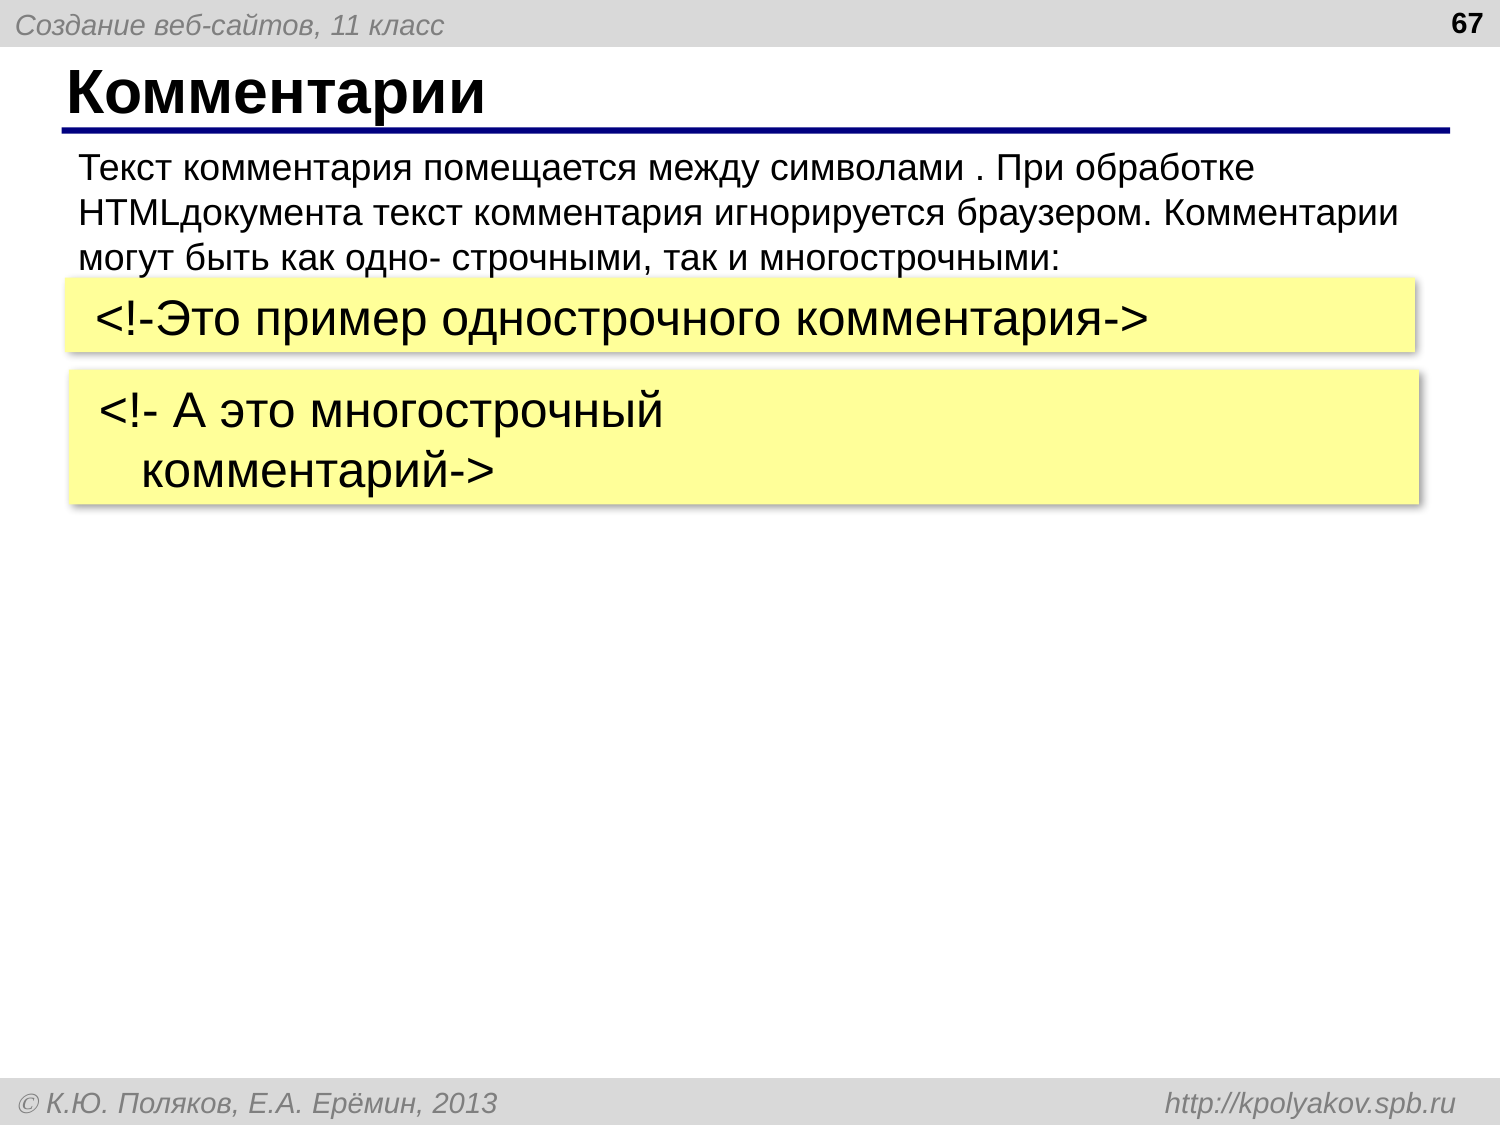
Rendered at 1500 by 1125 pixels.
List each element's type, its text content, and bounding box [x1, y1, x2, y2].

text_box <!- А это многострочный комментарий-> [68, 369, 1419, 505]
slide_number 67 [1148, 0, 1500, 75]
text_box <!-Это пример однострочного комментария-> [64, 286, 1415, 353]
text_box Текст комментария помещается между символами . При обработке HTMLдокумента текст комментария игнорируется браузером. Комментарии могут быть как одно- строчными, так и многострочными: [63, 135, 1448, 286]
title Комментарии [51, 49, 1425, 127]
